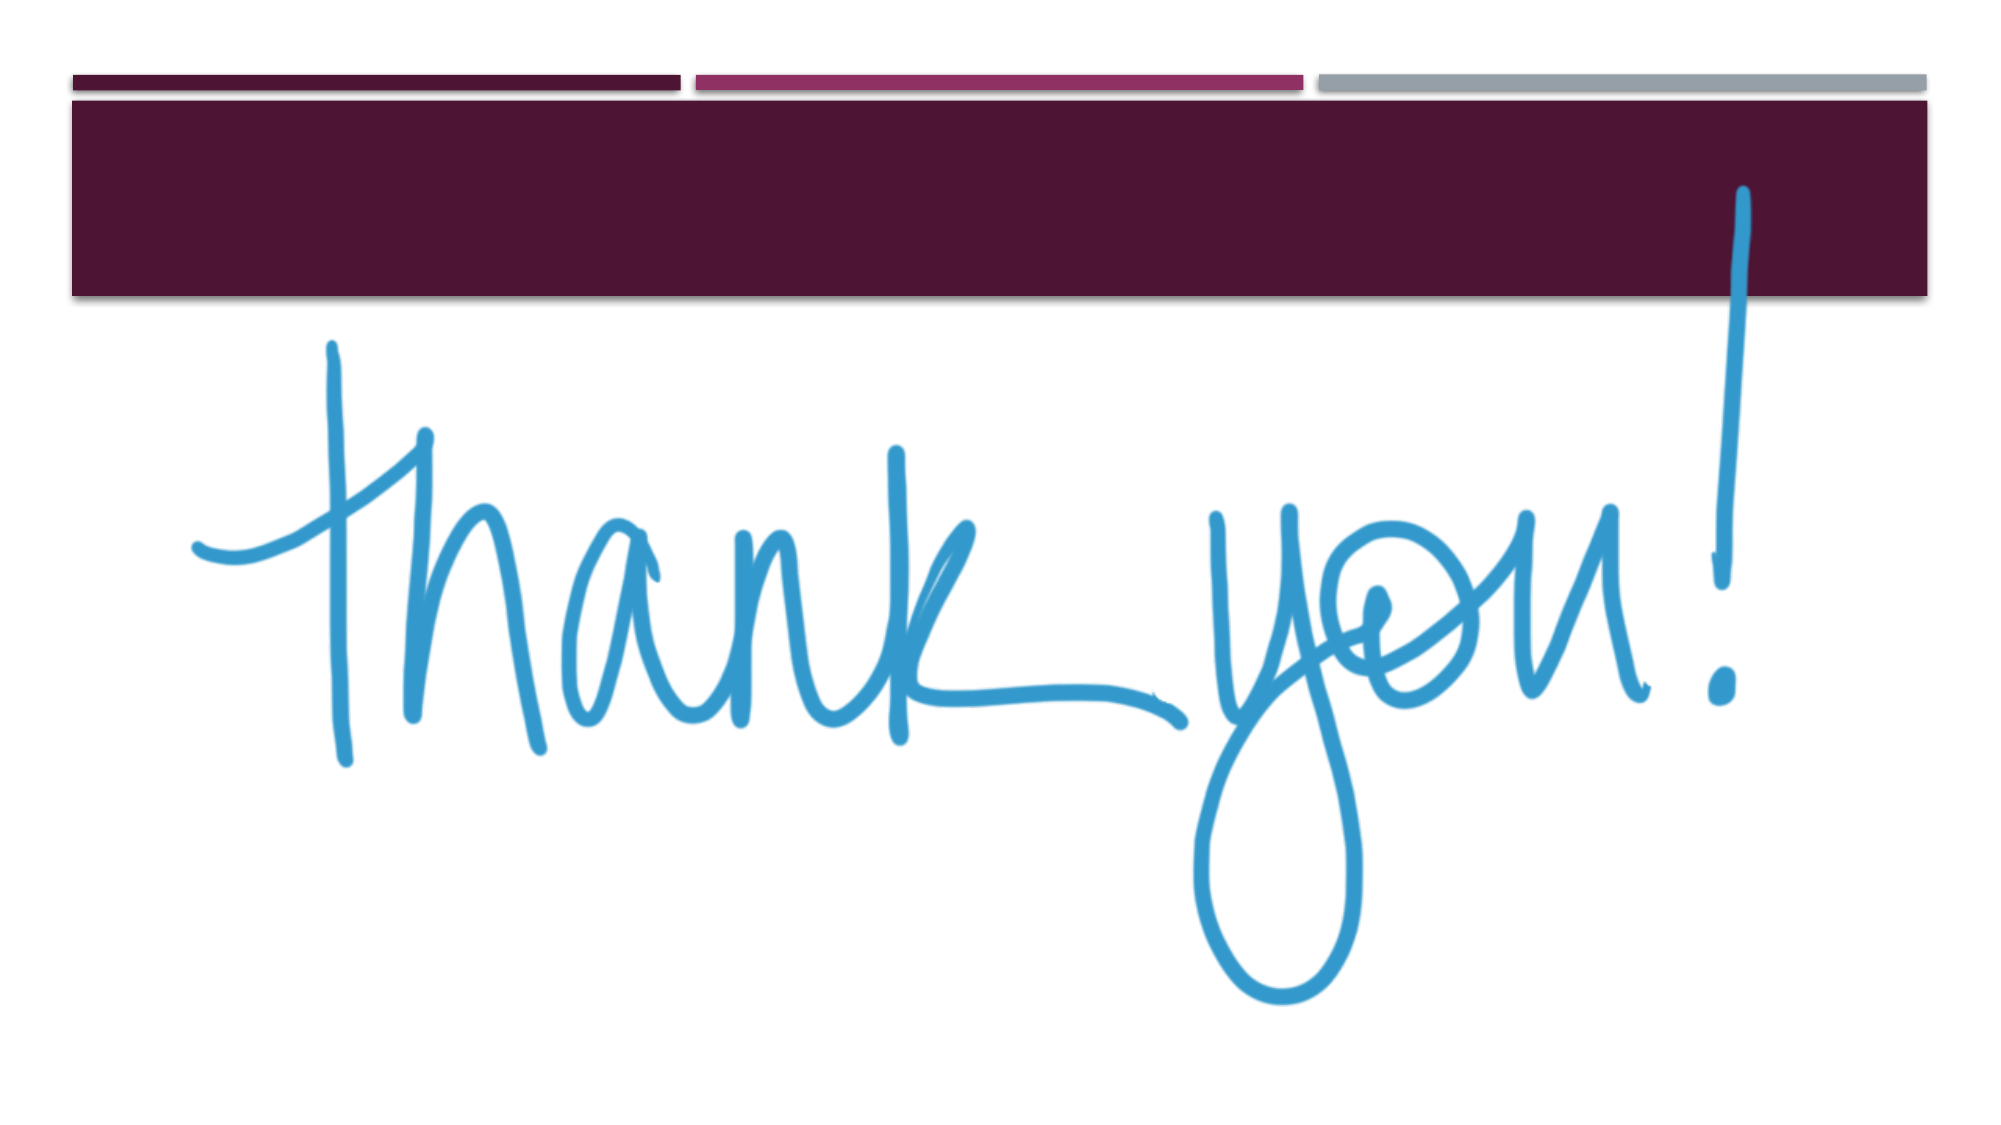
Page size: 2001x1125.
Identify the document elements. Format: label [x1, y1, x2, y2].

picture [189, 184, 1754, 1008]
